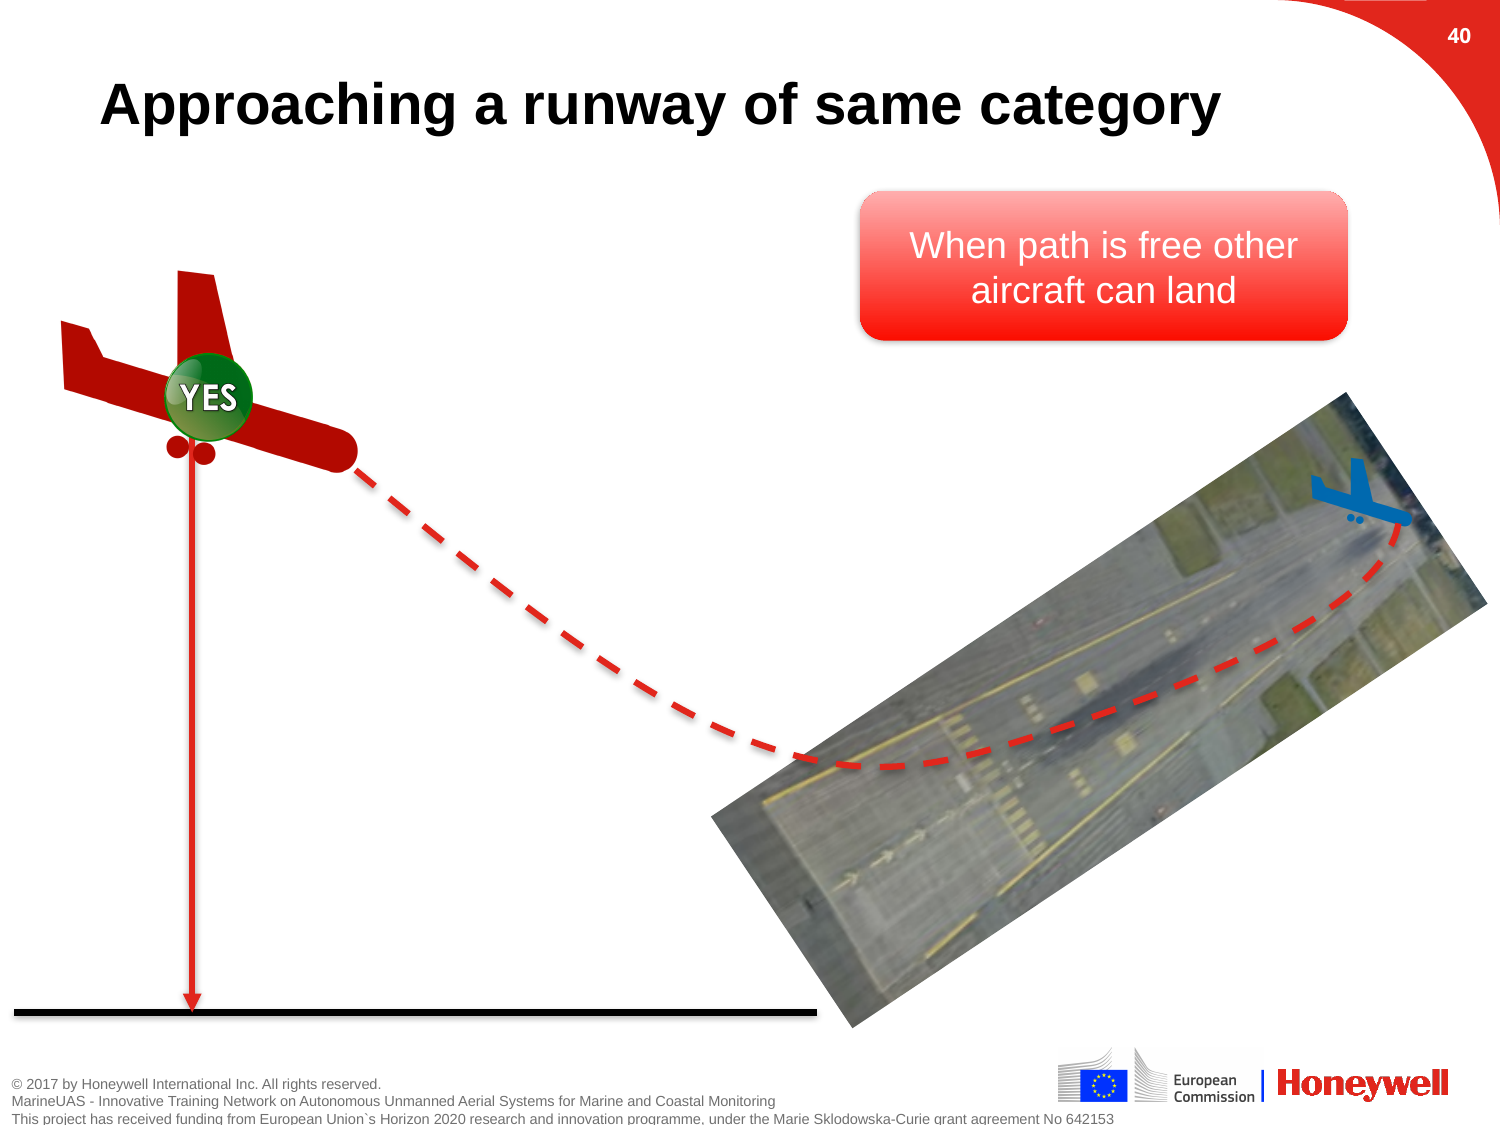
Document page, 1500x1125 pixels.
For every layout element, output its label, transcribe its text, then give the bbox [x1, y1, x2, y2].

picture [55, 265, 362, 477]
title Approaching a runway of same category [84, 58, 1398, 141]
text_box [1230, 510, 1399, 667]
picture [710, 327, 1488, 1102]
text_box When path is free other aircraft can land [860, 190, 1348, 341]
picture [1278, 1069, 1448, 1102]
slide_number 39 [1432, 0, 1500, 79]
text_box [363, 445, 966, 771]
